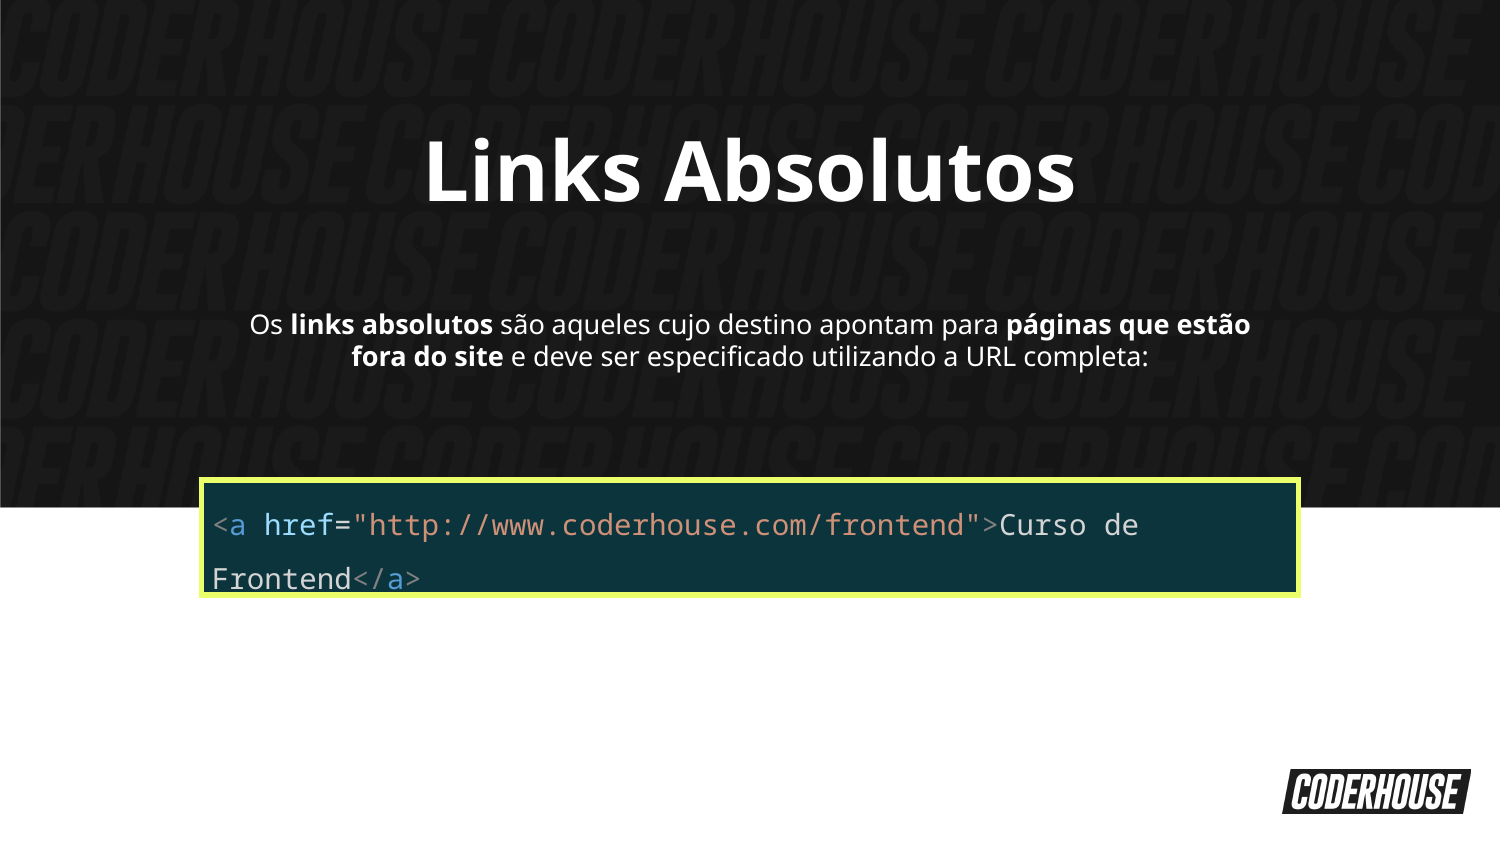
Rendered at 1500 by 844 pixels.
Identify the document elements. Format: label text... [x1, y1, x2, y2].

picture [0, 0, 1500, 844]
text_box Os links absolutos são aqueles cujo destino apontam para páginas que estão fora do site e deve ser especificado utilizando a URL completa: [221, 292, 1279, 399]
text_box Links Absolutos [204, 88, 1296, 361]
table_header <a href="http://www.coderhouse.com/frontend">Curso de Frontend</a> [204, 483, 1296, 592]
